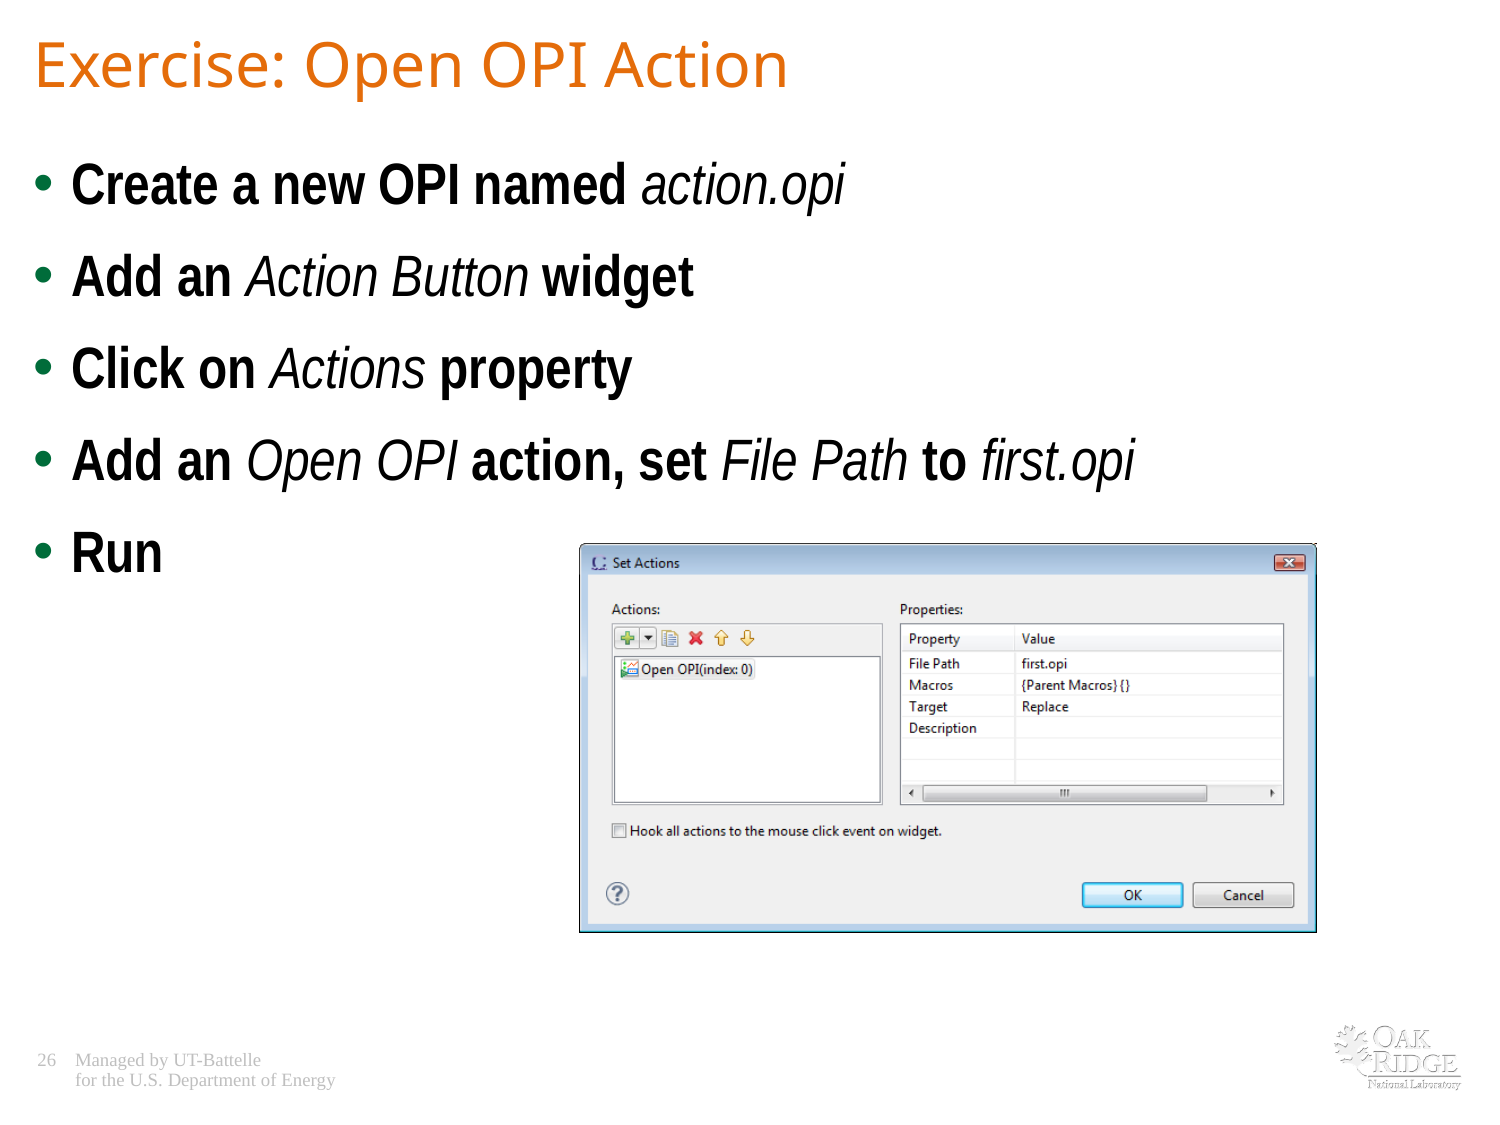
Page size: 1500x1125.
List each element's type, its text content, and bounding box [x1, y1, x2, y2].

list Create a new OPI named action.opi Add an Action Button widget Click on Actions property Add an Open OPI action, set File Path to first.opi Run [18, 146, 1369, 598]
title Exercise: Open OPI Action [18, 29, 1369, 109]
picture [1325, 1019, 1472, 1095]
picture [579, 543, 1318, 934]
